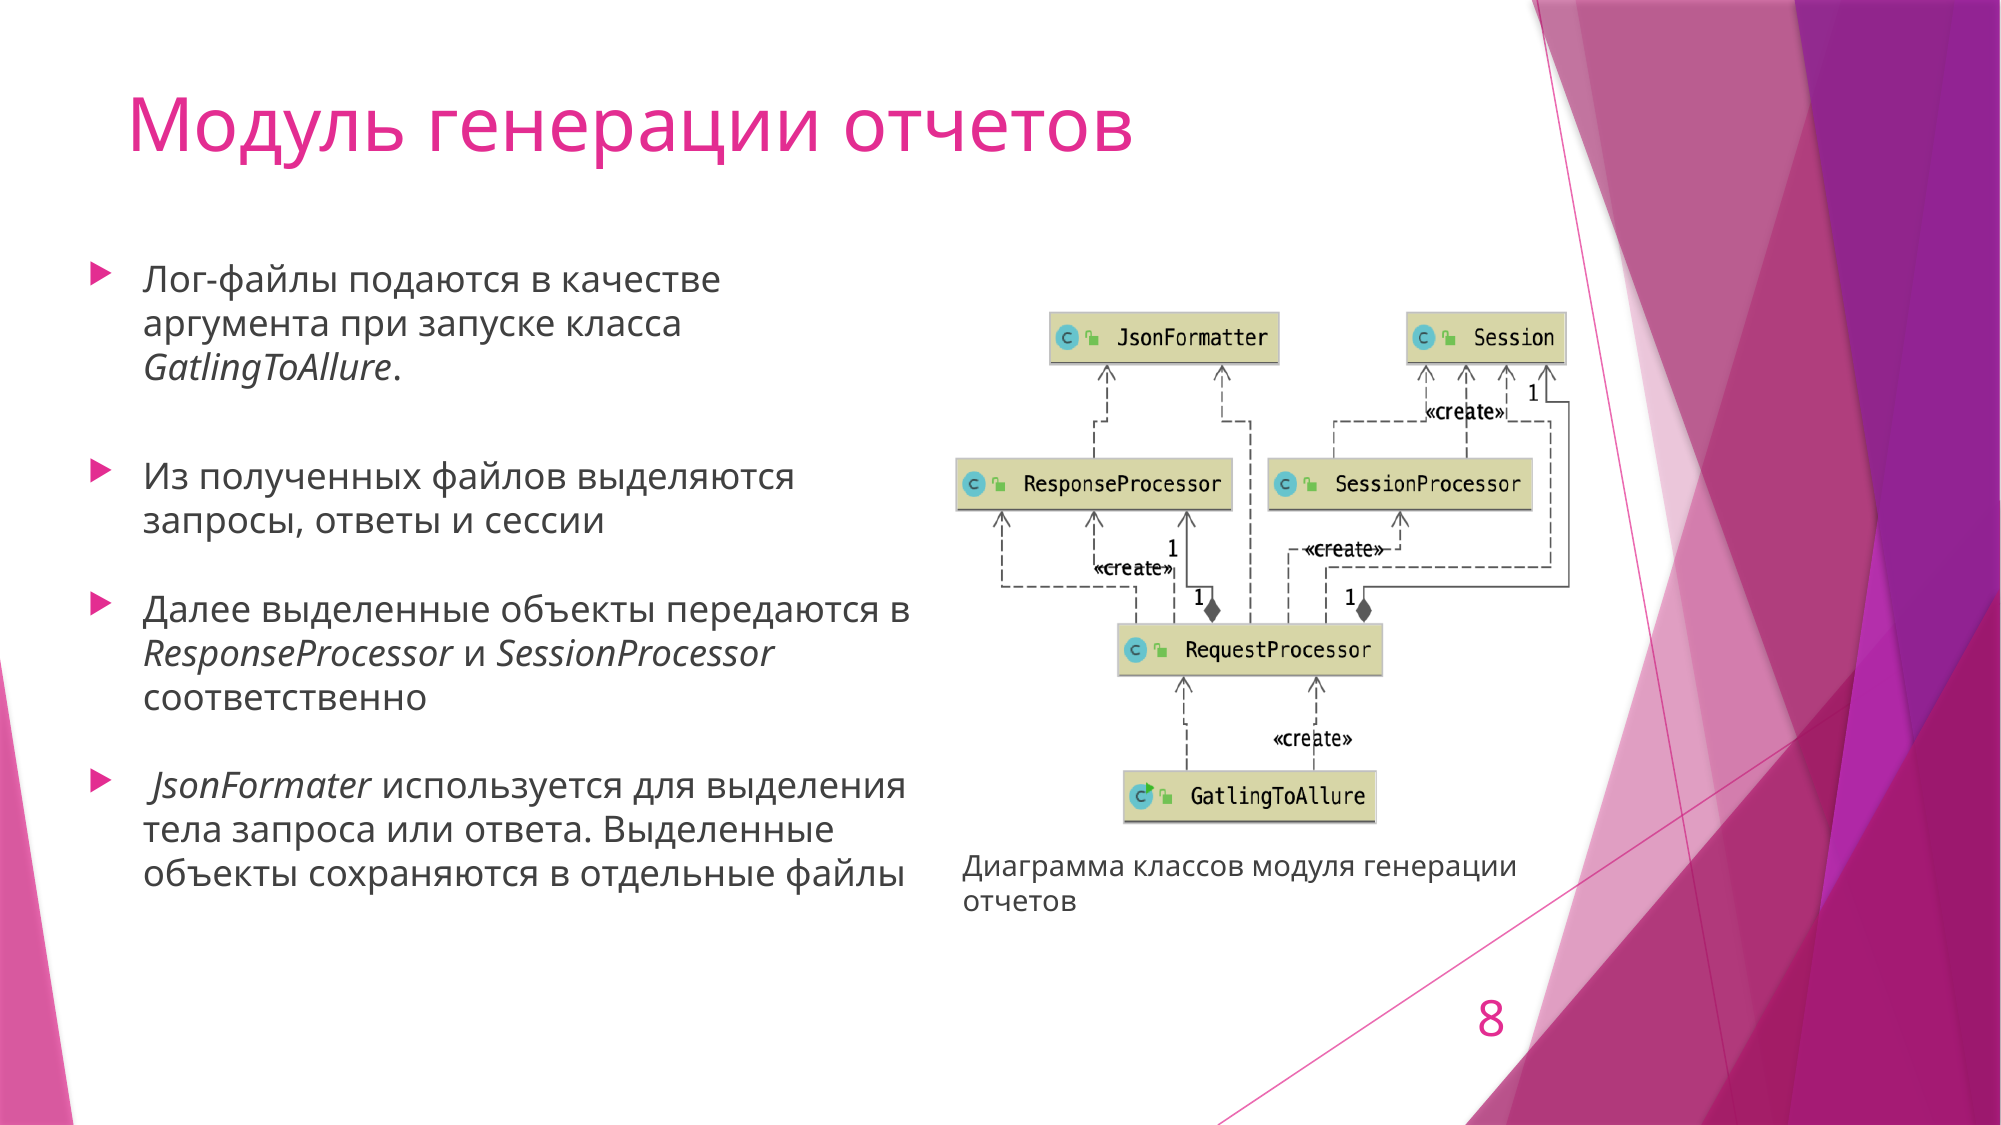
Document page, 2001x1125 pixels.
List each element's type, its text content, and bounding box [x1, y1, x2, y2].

slide_number 8 [1409, 991, 1522, 1051]
text_box Диаграмма классов модуля генерации отчетов [947, 839, 1628, 925]
list Лог-файлы подаются в качестве аргумента при запуске класса GatlingToAllure. Из полученных файлов выделяются запросы, ответы и сессии Далее выделенные объекты передаются в ResponseProcessor и SessionProcessor соответственно JsonFormater используется для выделения тела запроса или ответа. Выделенные объекты сохраняются в отдельные файлы [72, 248, 927, 942]
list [940, 292, 1584, 841]
title Модуль генерации отчетов [111, 69, 1522, 227]
